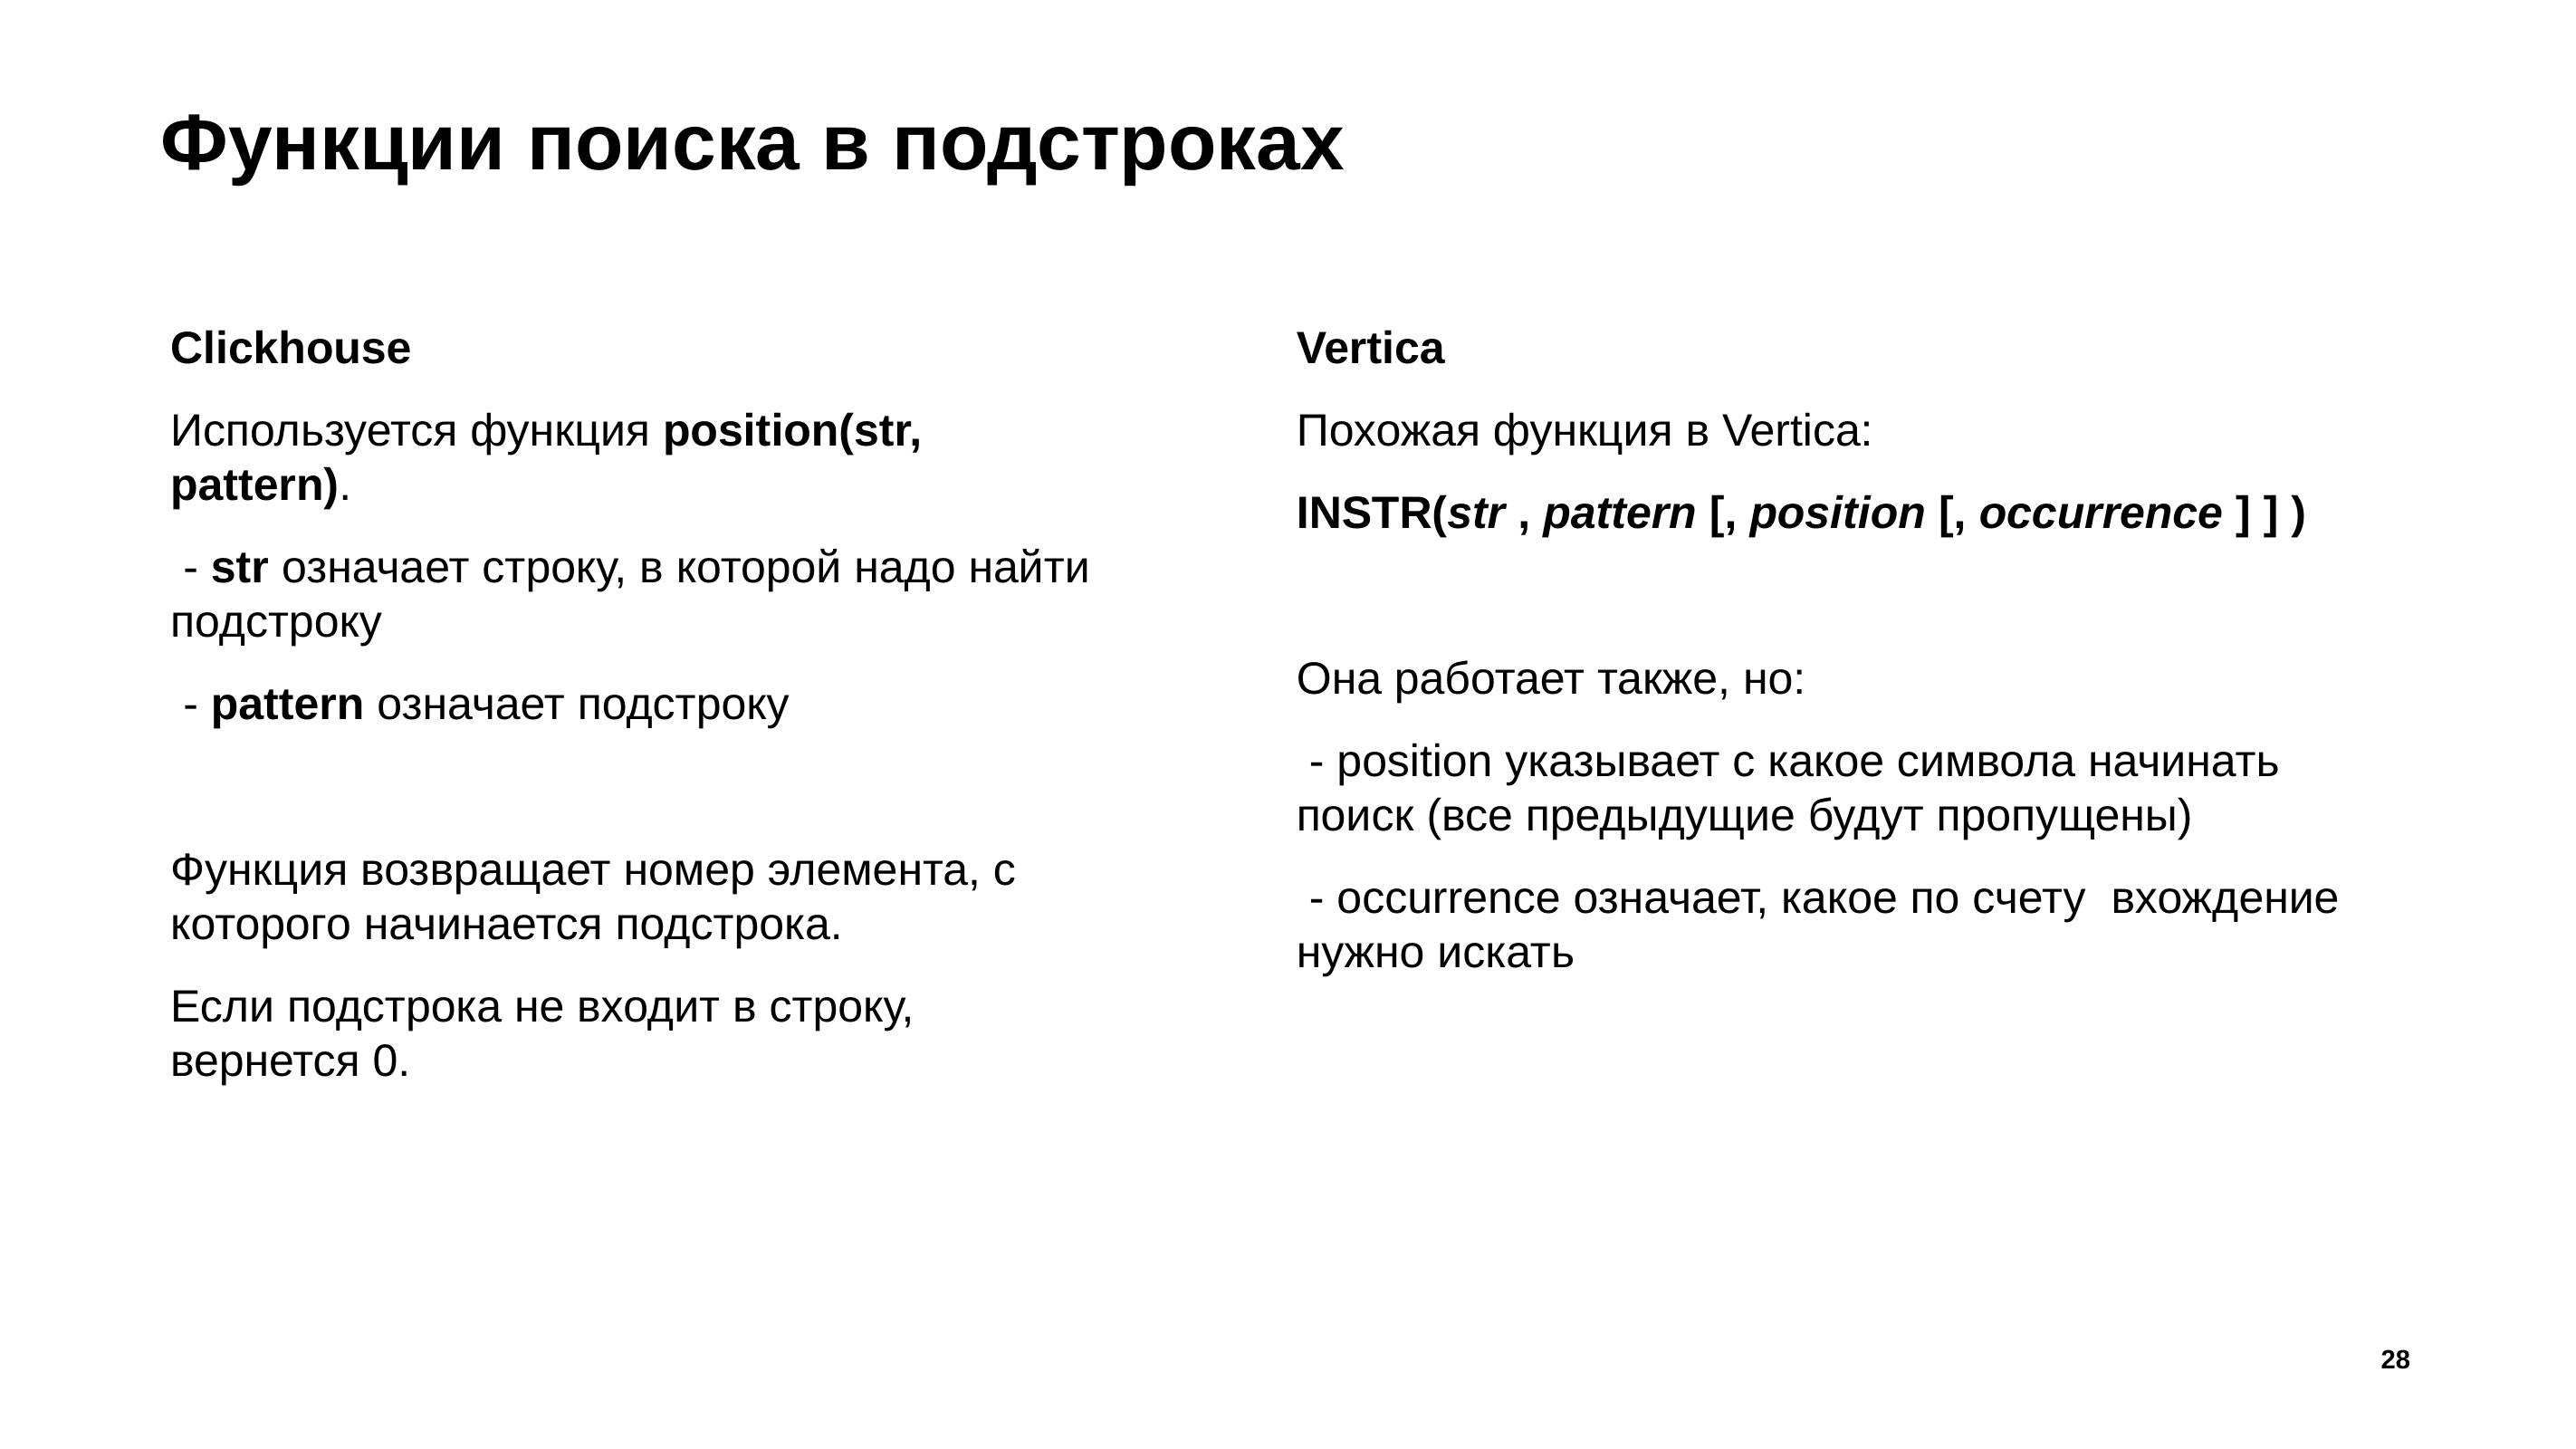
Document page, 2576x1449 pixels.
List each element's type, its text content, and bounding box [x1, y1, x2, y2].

slide_number 28 [2278, 1330, 2418, 1384]
text_box Clickhouse Используется функция position(str, pattern). - str означает строку, в которой надо найти подстроку - pattern означает подстроку Функция возвращает номер элемента, с которого начинается подстрока. Если подстрока не входит в строку, вернется 0. [170, 302, 1105, 1275]
title Функции поиска в подстроках [160, 85, 2415, 252]
list Vertica Похожая функция в Vertica: INSTR(str , pattern [, position [, occurrence ] ] ) Она работает также, но: - position указывает с какое символа начинать поиск (все предыдущие будут пропущены) - occurrence означает, какое по счету вхождение нужно искать [1296, 302, 2370, 1276]
